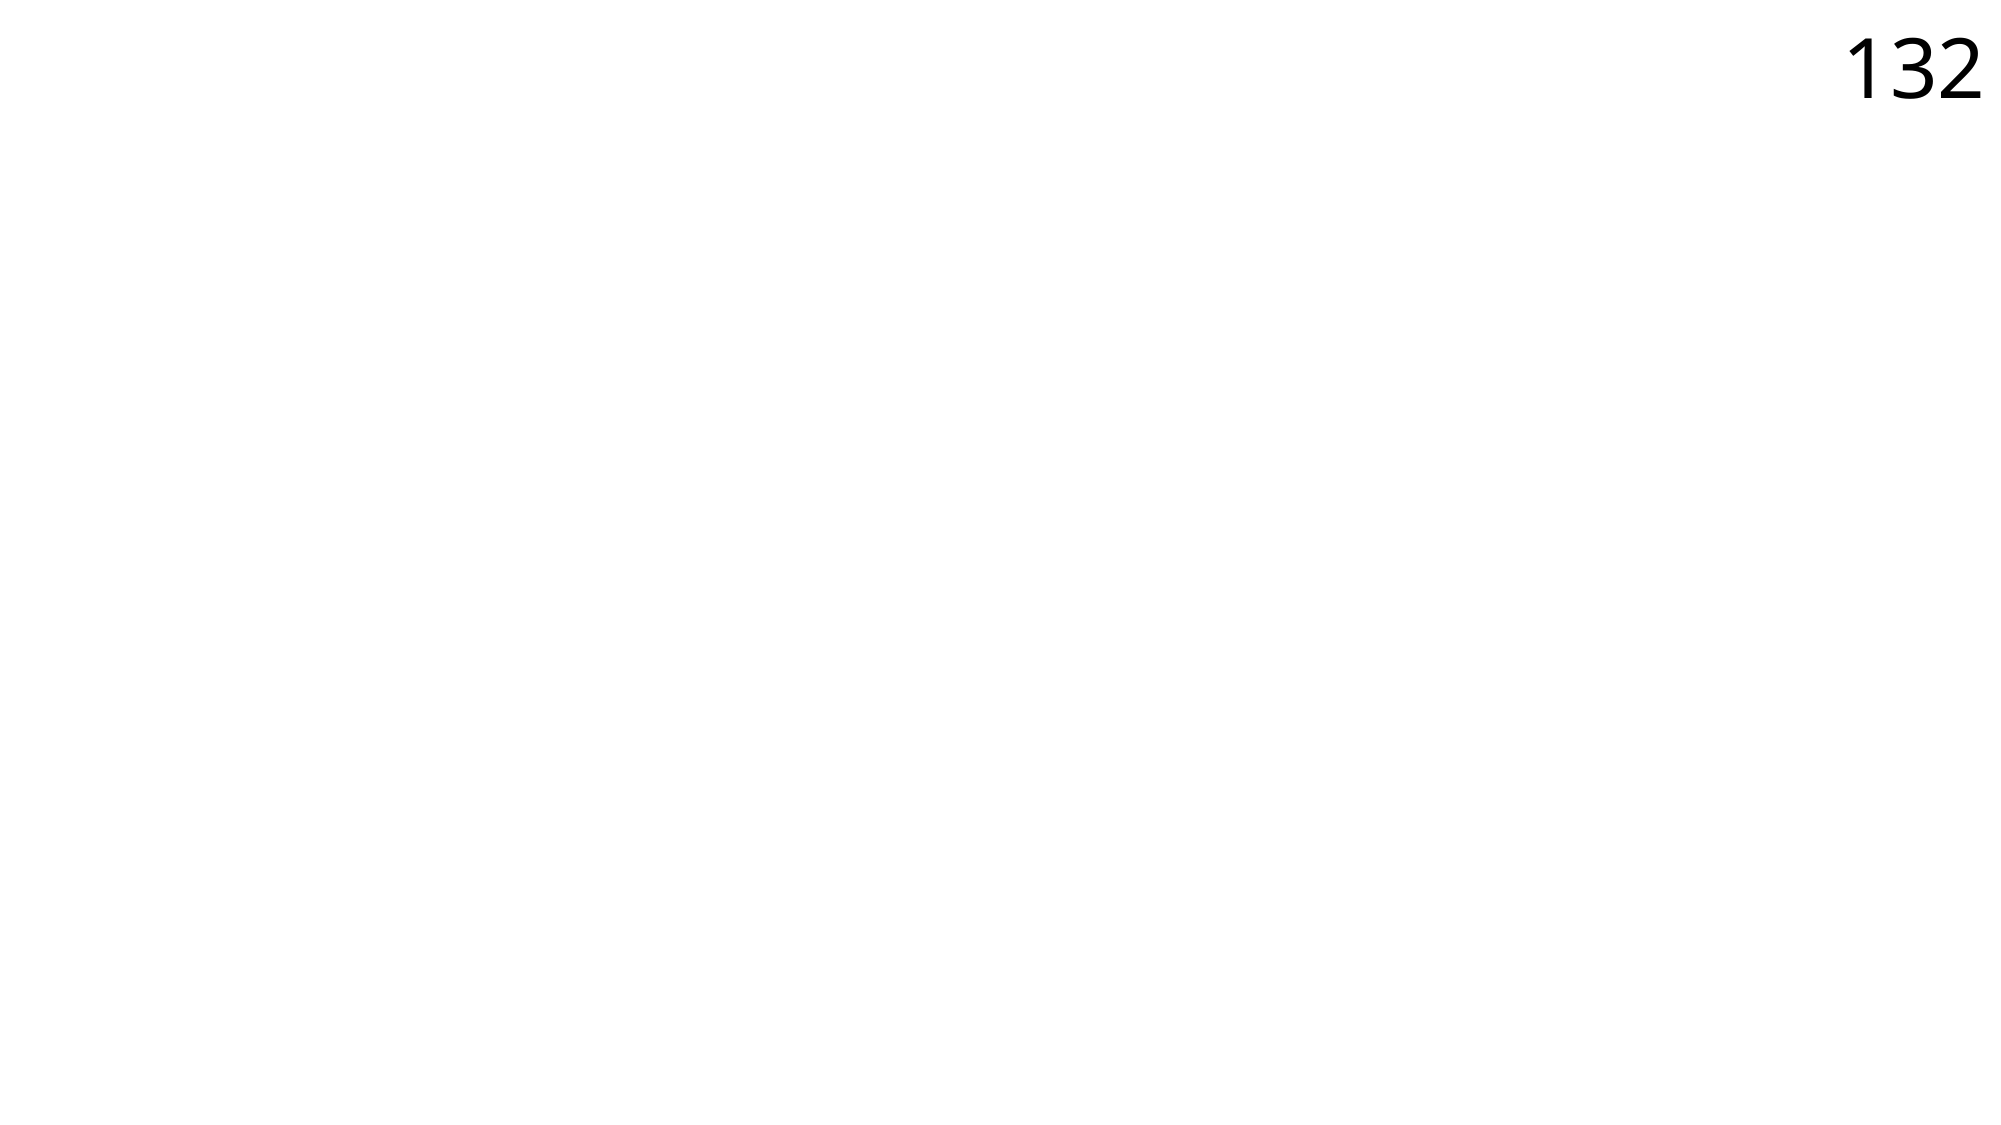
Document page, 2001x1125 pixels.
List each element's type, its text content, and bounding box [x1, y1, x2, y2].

slide_number 132 [1775, 0, 2000, 144]
